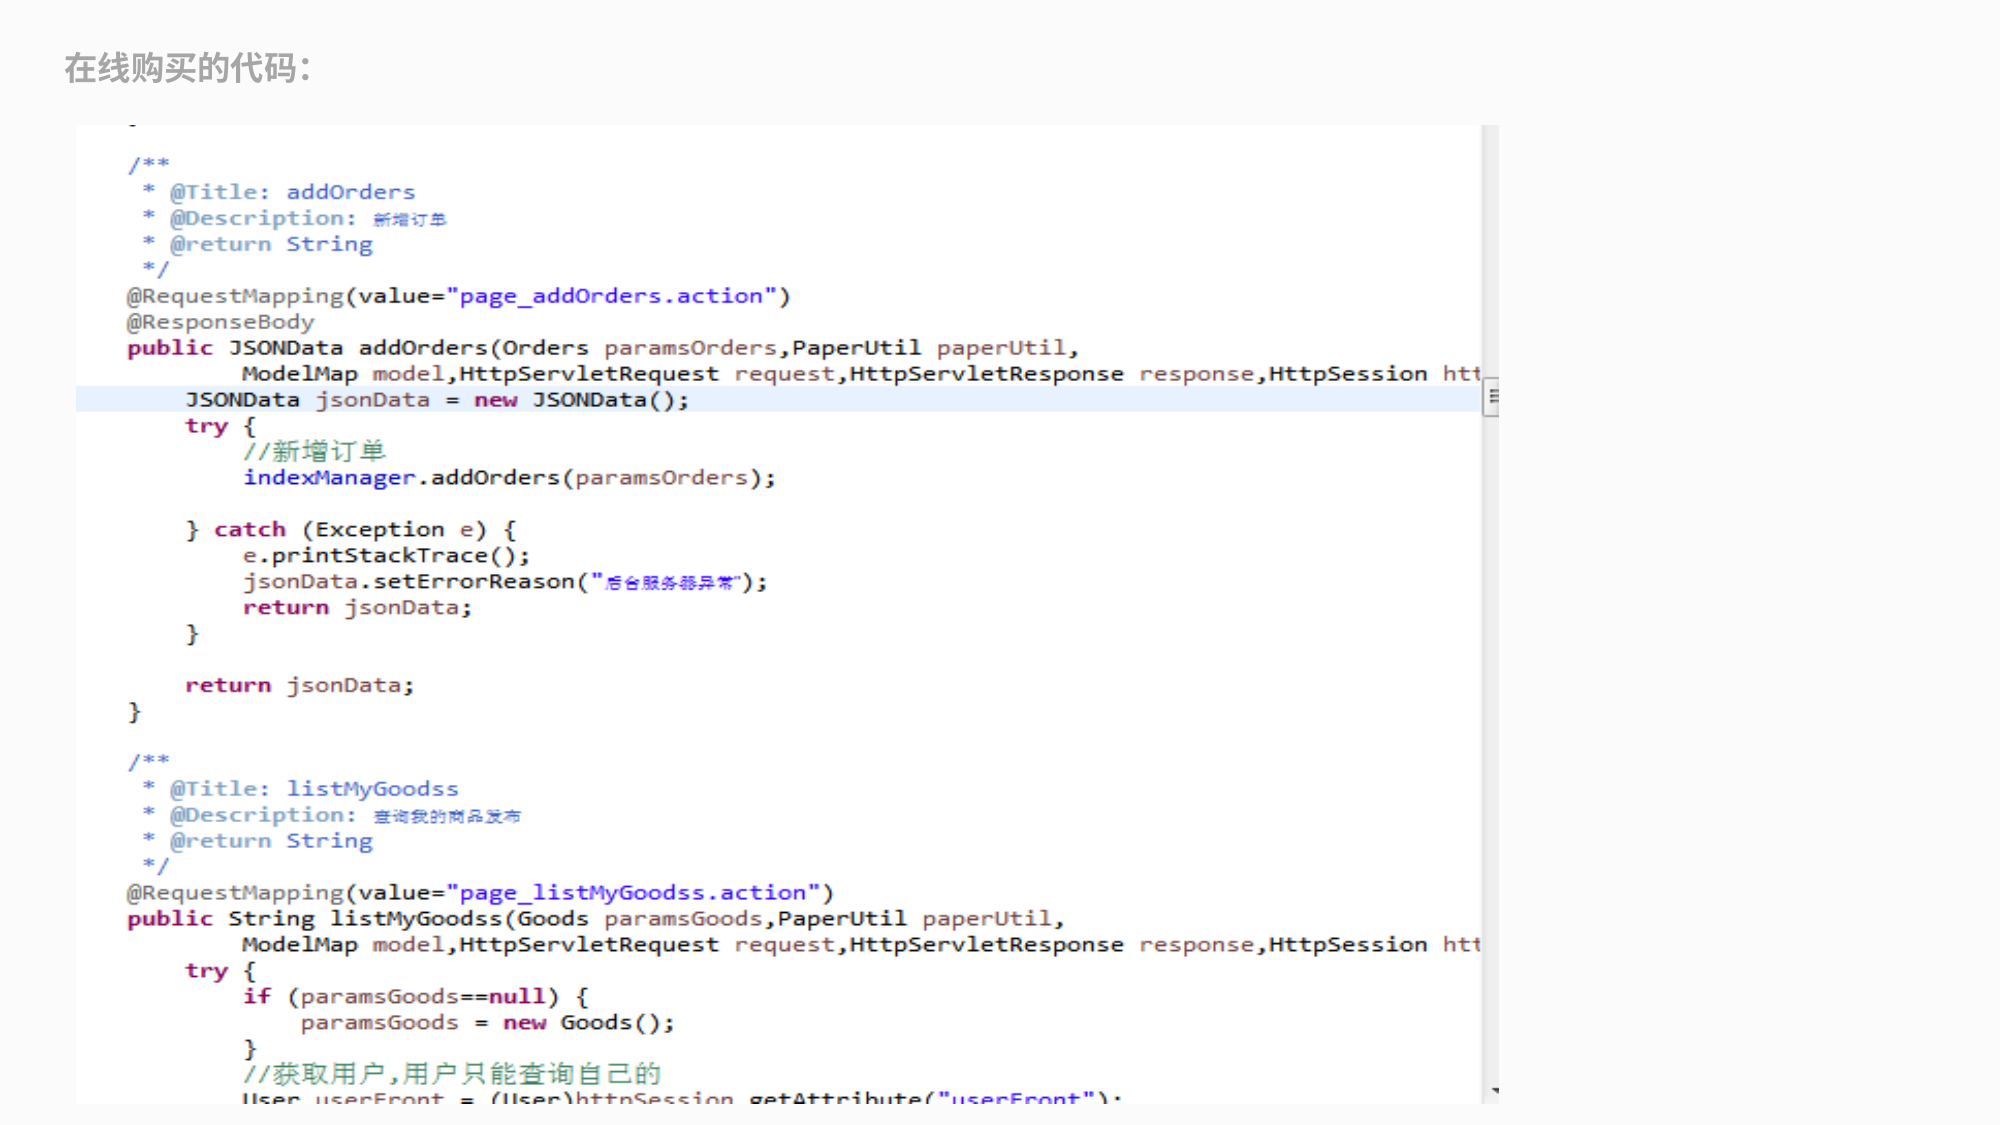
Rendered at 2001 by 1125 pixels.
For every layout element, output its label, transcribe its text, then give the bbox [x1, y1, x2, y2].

picture [76, 125, 1499, 1104]
text_box 在线购买的代码： [0, 39, 834, 95]
